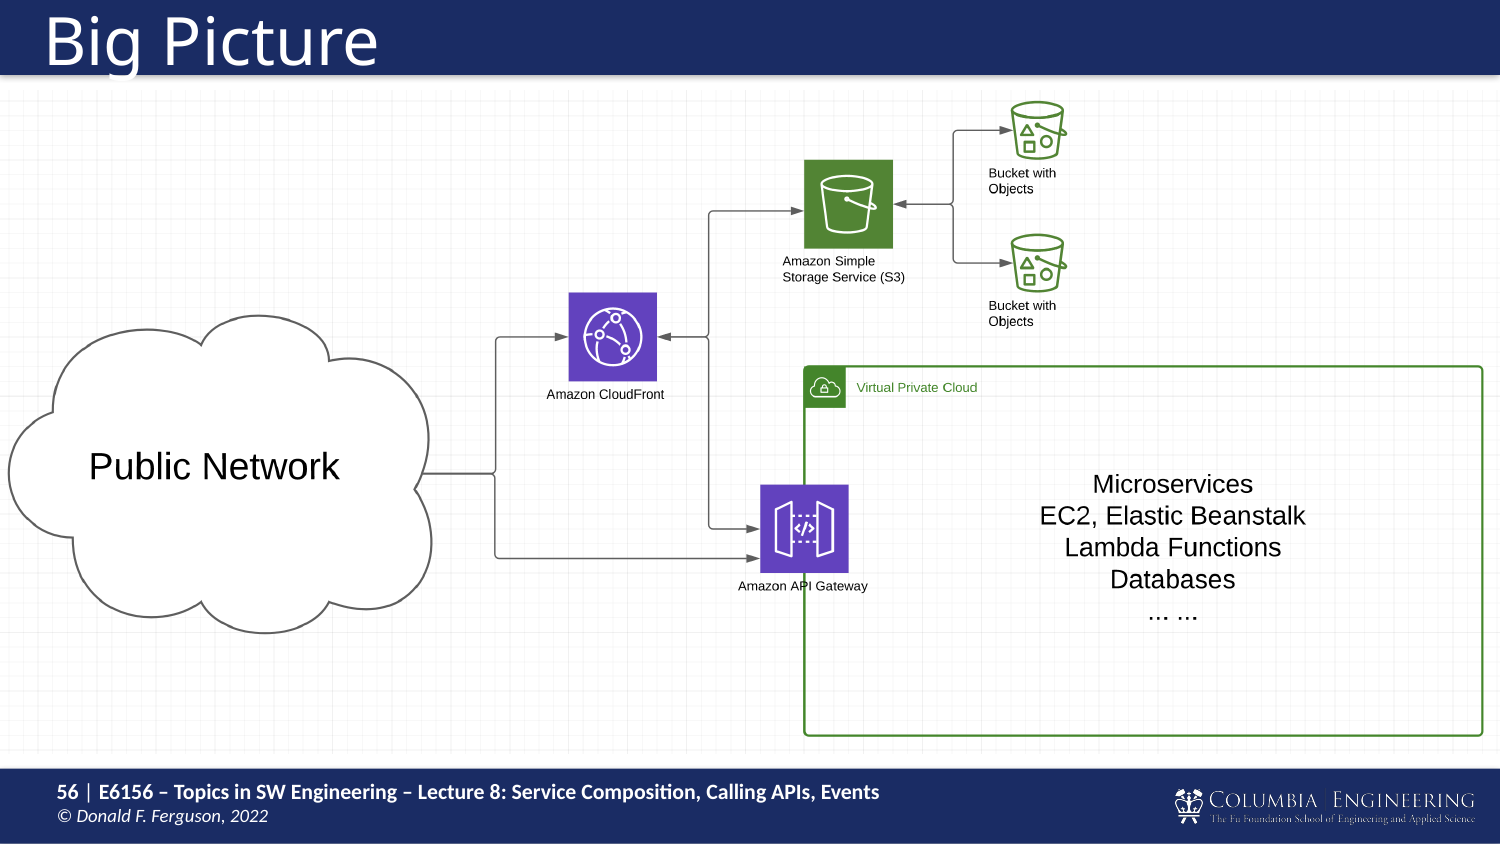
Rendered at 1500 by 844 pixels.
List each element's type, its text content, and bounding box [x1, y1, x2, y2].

title Big Picture [28, 0, 1450, 73]
picture [0, 90, 1500, 754]
